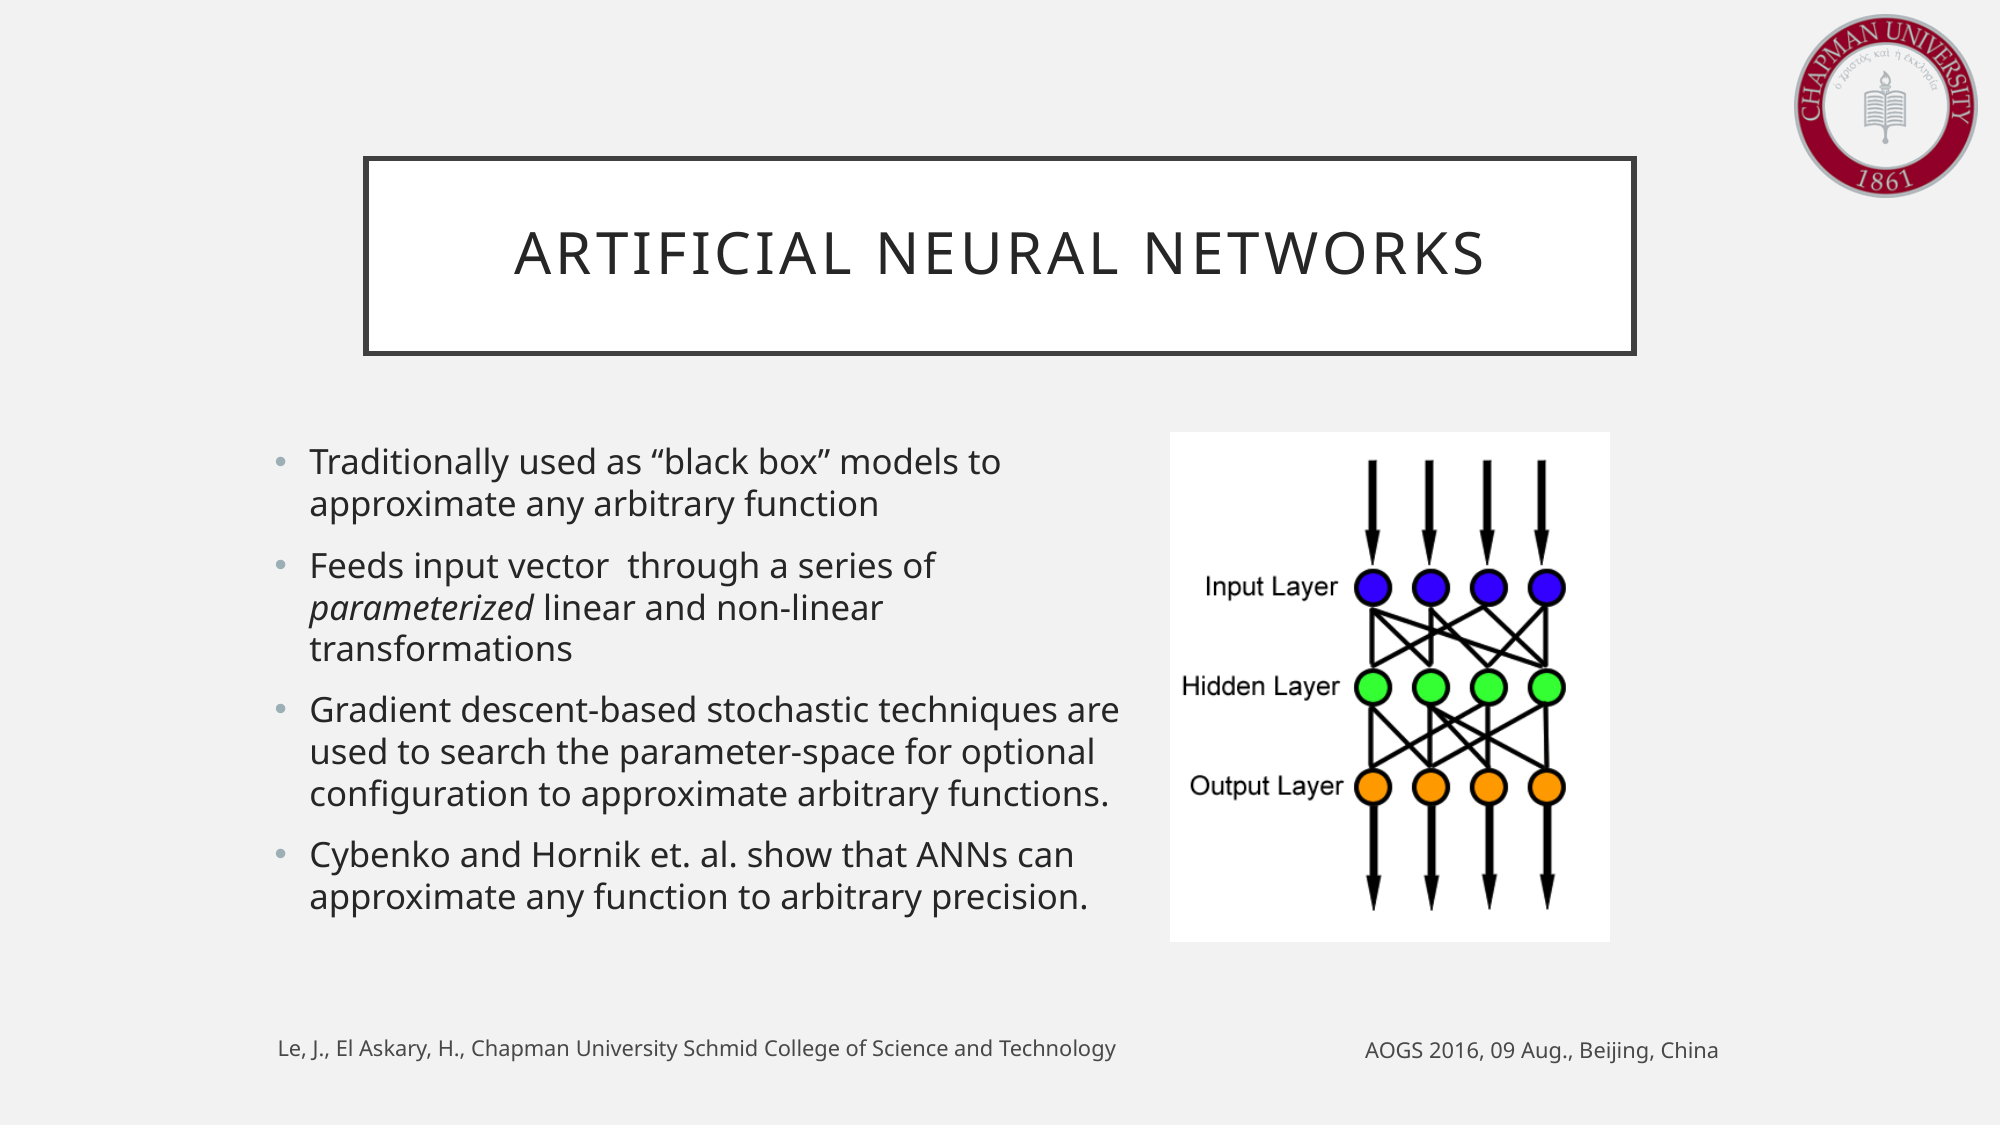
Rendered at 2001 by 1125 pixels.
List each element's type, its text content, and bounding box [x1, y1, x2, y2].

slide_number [1283, 1023, 1735, 1077]
picture [1794, 14, 1978, 198]
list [1170, 432, 1610, 942]
title Artificial Neural Networks [363, 156, 1637, 356]
footer Le, J., El Askary, H., Chapman University Schmid College of Science and Technology [262, 1023, 1231, 1076]
